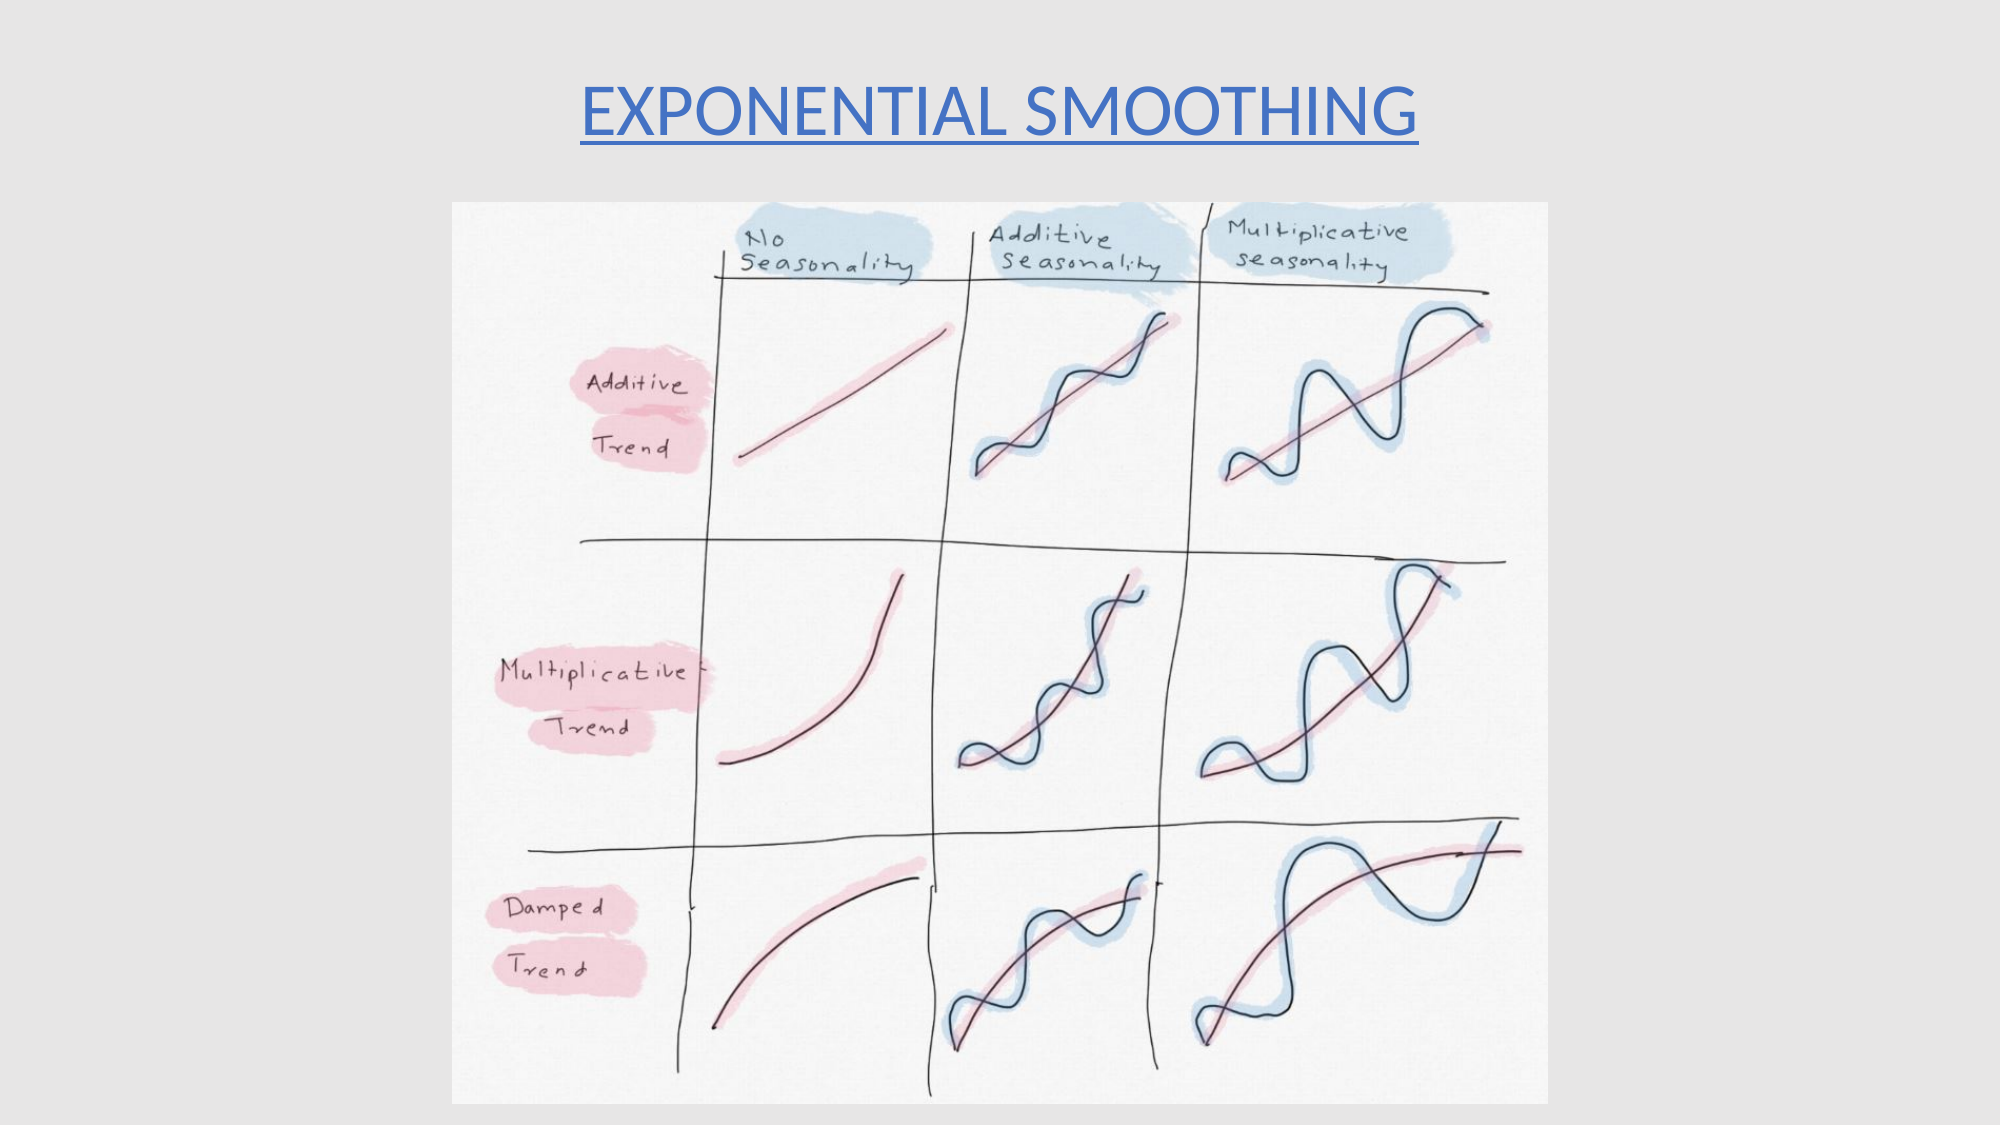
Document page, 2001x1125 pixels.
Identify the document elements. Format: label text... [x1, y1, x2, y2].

picture [452, 202, 1548, 1104]
text_box EXPONENTIAL SMOOTHING [565, 53, 1435, 158]
